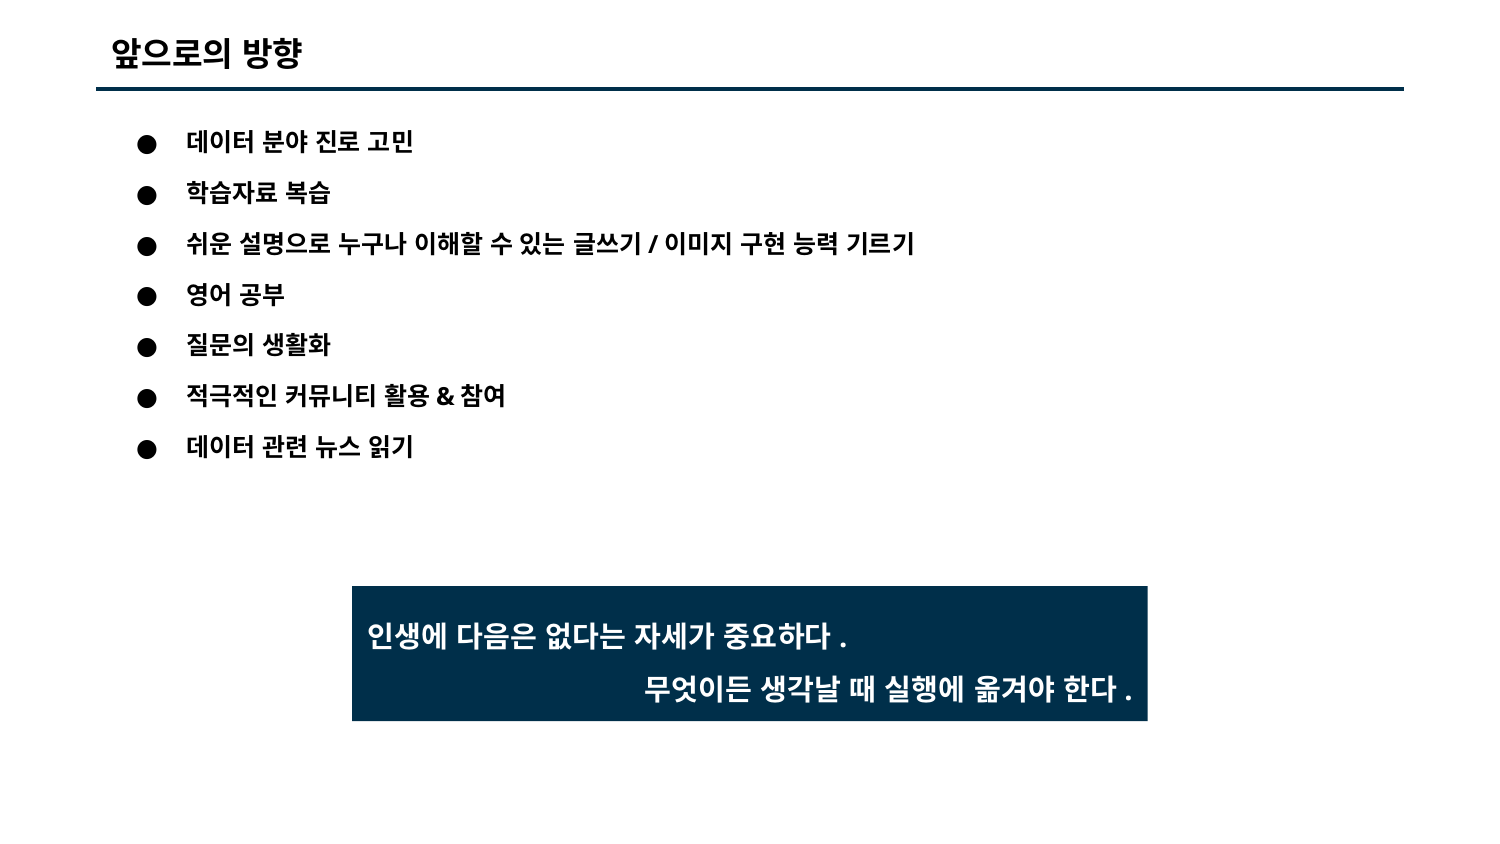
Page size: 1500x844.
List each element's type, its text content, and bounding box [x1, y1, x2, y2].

text_box 앞으로의 방향 [96, 18, 649, 88]
text_box 데이터 분야 진로 고민 학습자료 복습 쉬운 설명으로 누구나 이해할 수 있는 글쓰기/이미지 구현 능력 기르기 영어 공부 질문의 생활화 적극적인 커뮤니티 활용&참여 데이터 관련 뉴스 읽기 [96, 111, 1437, 477]
text_box 인생에 다음은 없다는 자세가 중요하다. 무엇이든 생각날 때 실행에 옮겨야 한다. [352, 586, 1148, 722]
